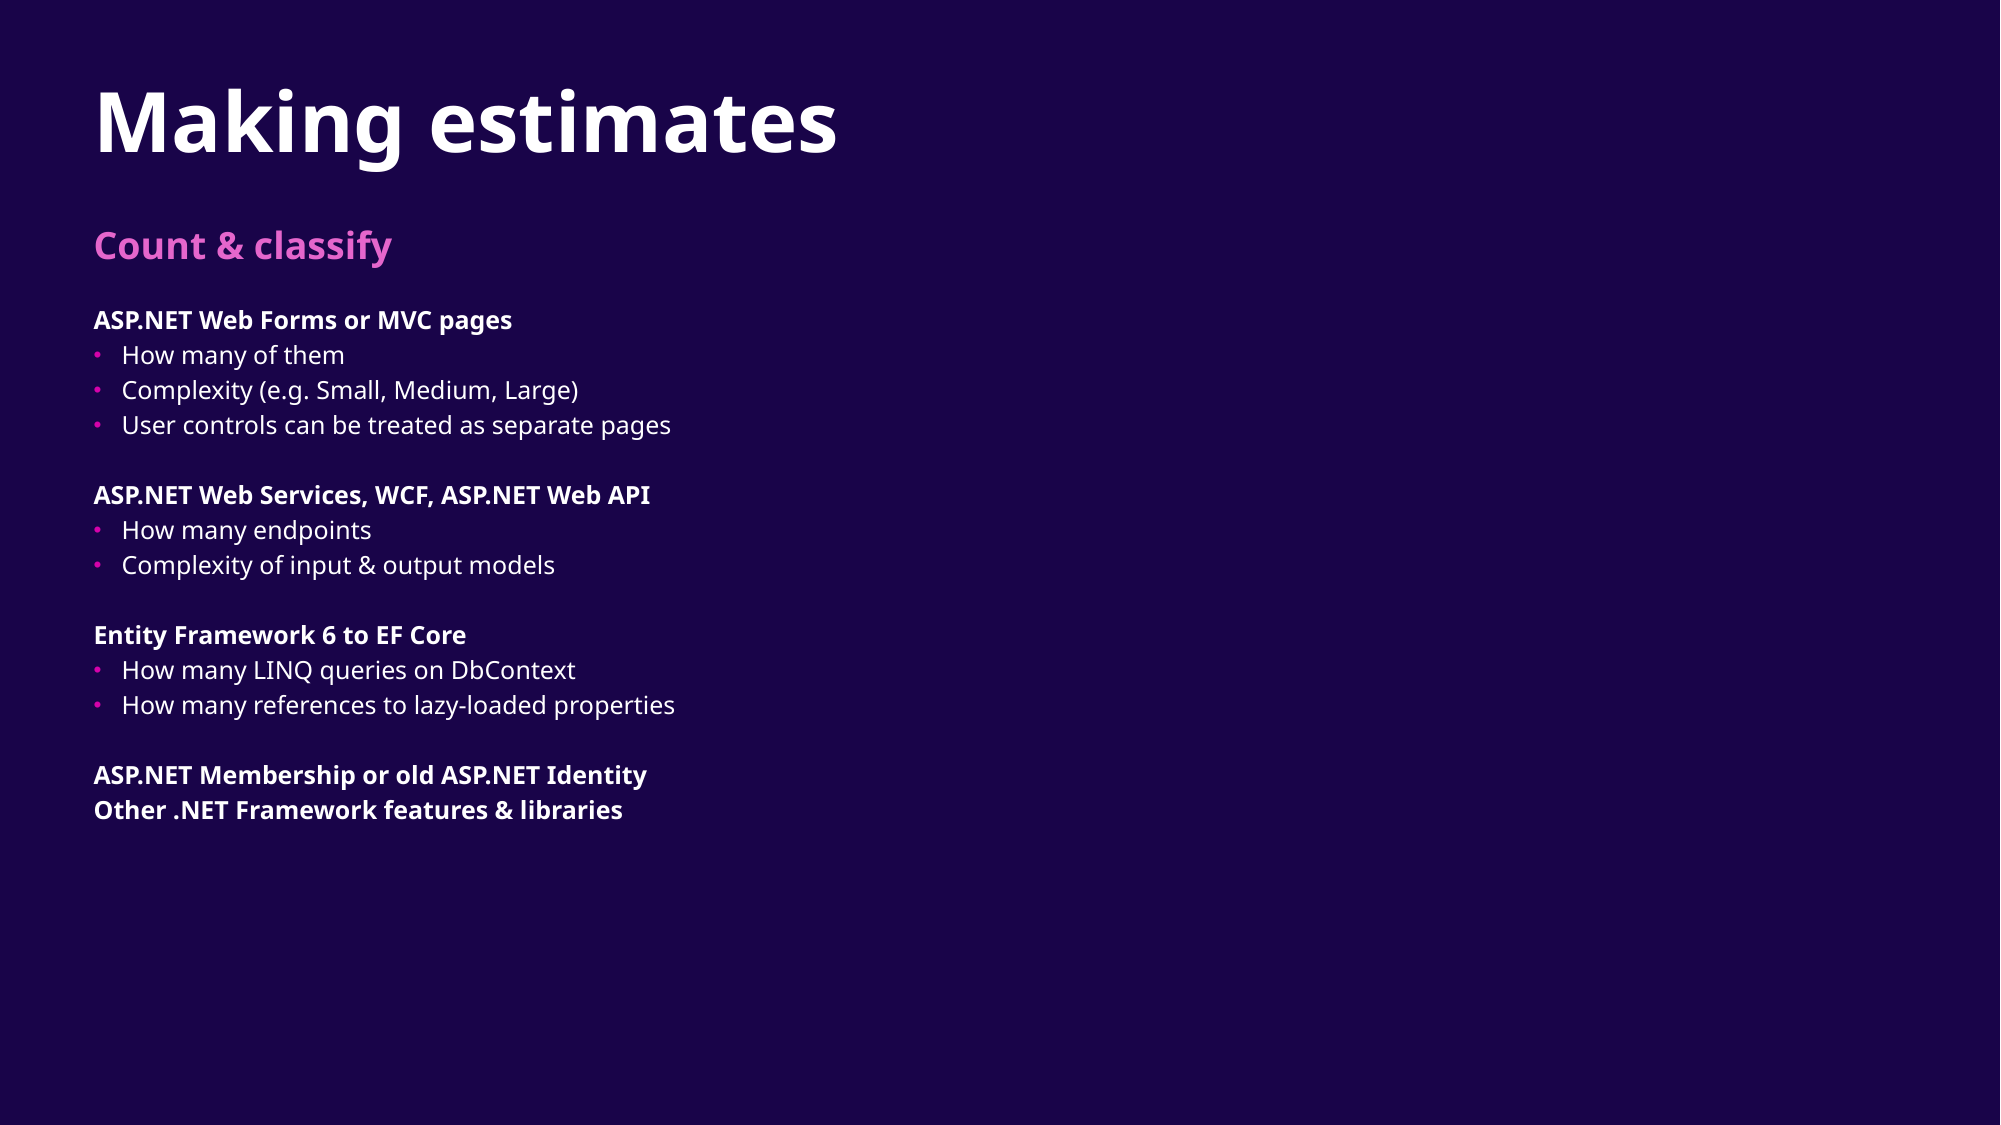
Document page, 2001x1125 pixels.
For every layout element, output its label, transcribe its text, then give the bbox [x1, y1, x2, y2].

list Count & classify [93, 222, 1335, 268]
list ASP.NET Web Forms or MVC pages How many of them Complexity (e.g. Small, Medium, Large) User controls can be treated as separate pages ASP.NET Web Services, WCF, ASP.NET Web API How many endpoints Complexity of input & output models Entity Framework 6 to EF Core How many LINQ queries on DbContext How many references to lazy-loaded properties ASP.NET Membership or old ASP.NET Identity Other .NET Framework features & libraries [93, 304, 834, 845]
title Making estimates [93, 69, 1902, 171]
